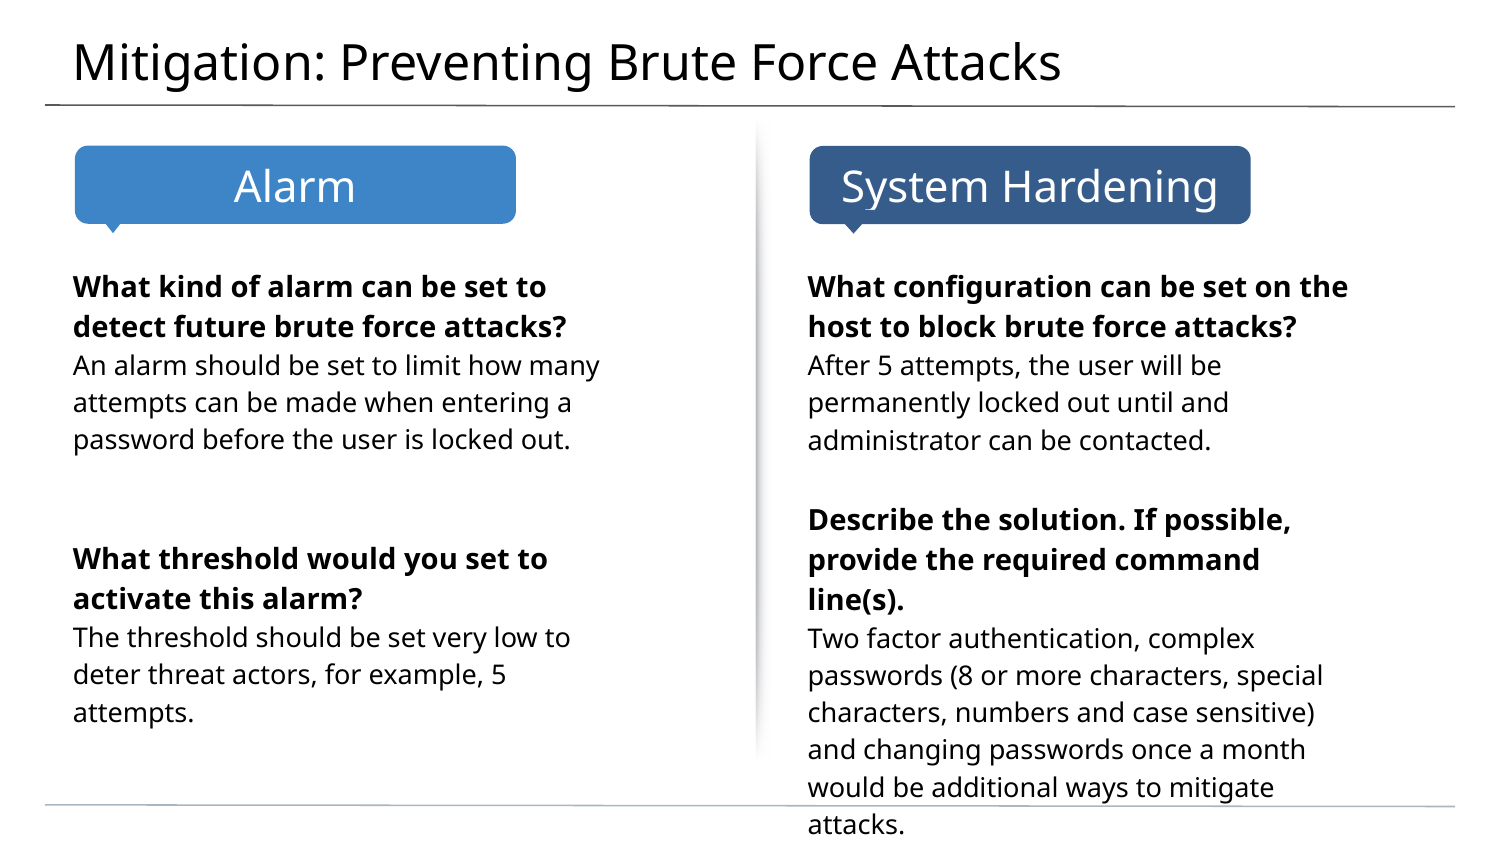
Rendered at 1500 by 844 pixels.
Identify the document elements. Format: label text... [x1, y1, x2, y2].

title Mitigation: Preventing Brute Force Attacks [0, 0, 1500, 88]
subtitle What kind of alarm can be set to detect future brute force attacks? An alarm should be set to limit how many attempts can be made when entering a password before the user is locked out. What threshold would you set to activate this alarm? The threshold should be set very low to deter threat actors, for example, 5 attempts. [0, 262, 704, 805]
picture [703, 107, 839, 782]
subtitle What configuration can be set on the host to block brute force attacks? After 5 attempts, the user will be permanently locked out until and administrator can be contacted. Describe the solution. If possible, provide the required command line(s). Two factor authentication, complex passwords (8 or more characters, special characters, numbers and case sensitive) and changing passwords once a month would be additional ways to mitigate attacks. [732, 263, 1438, 805]
